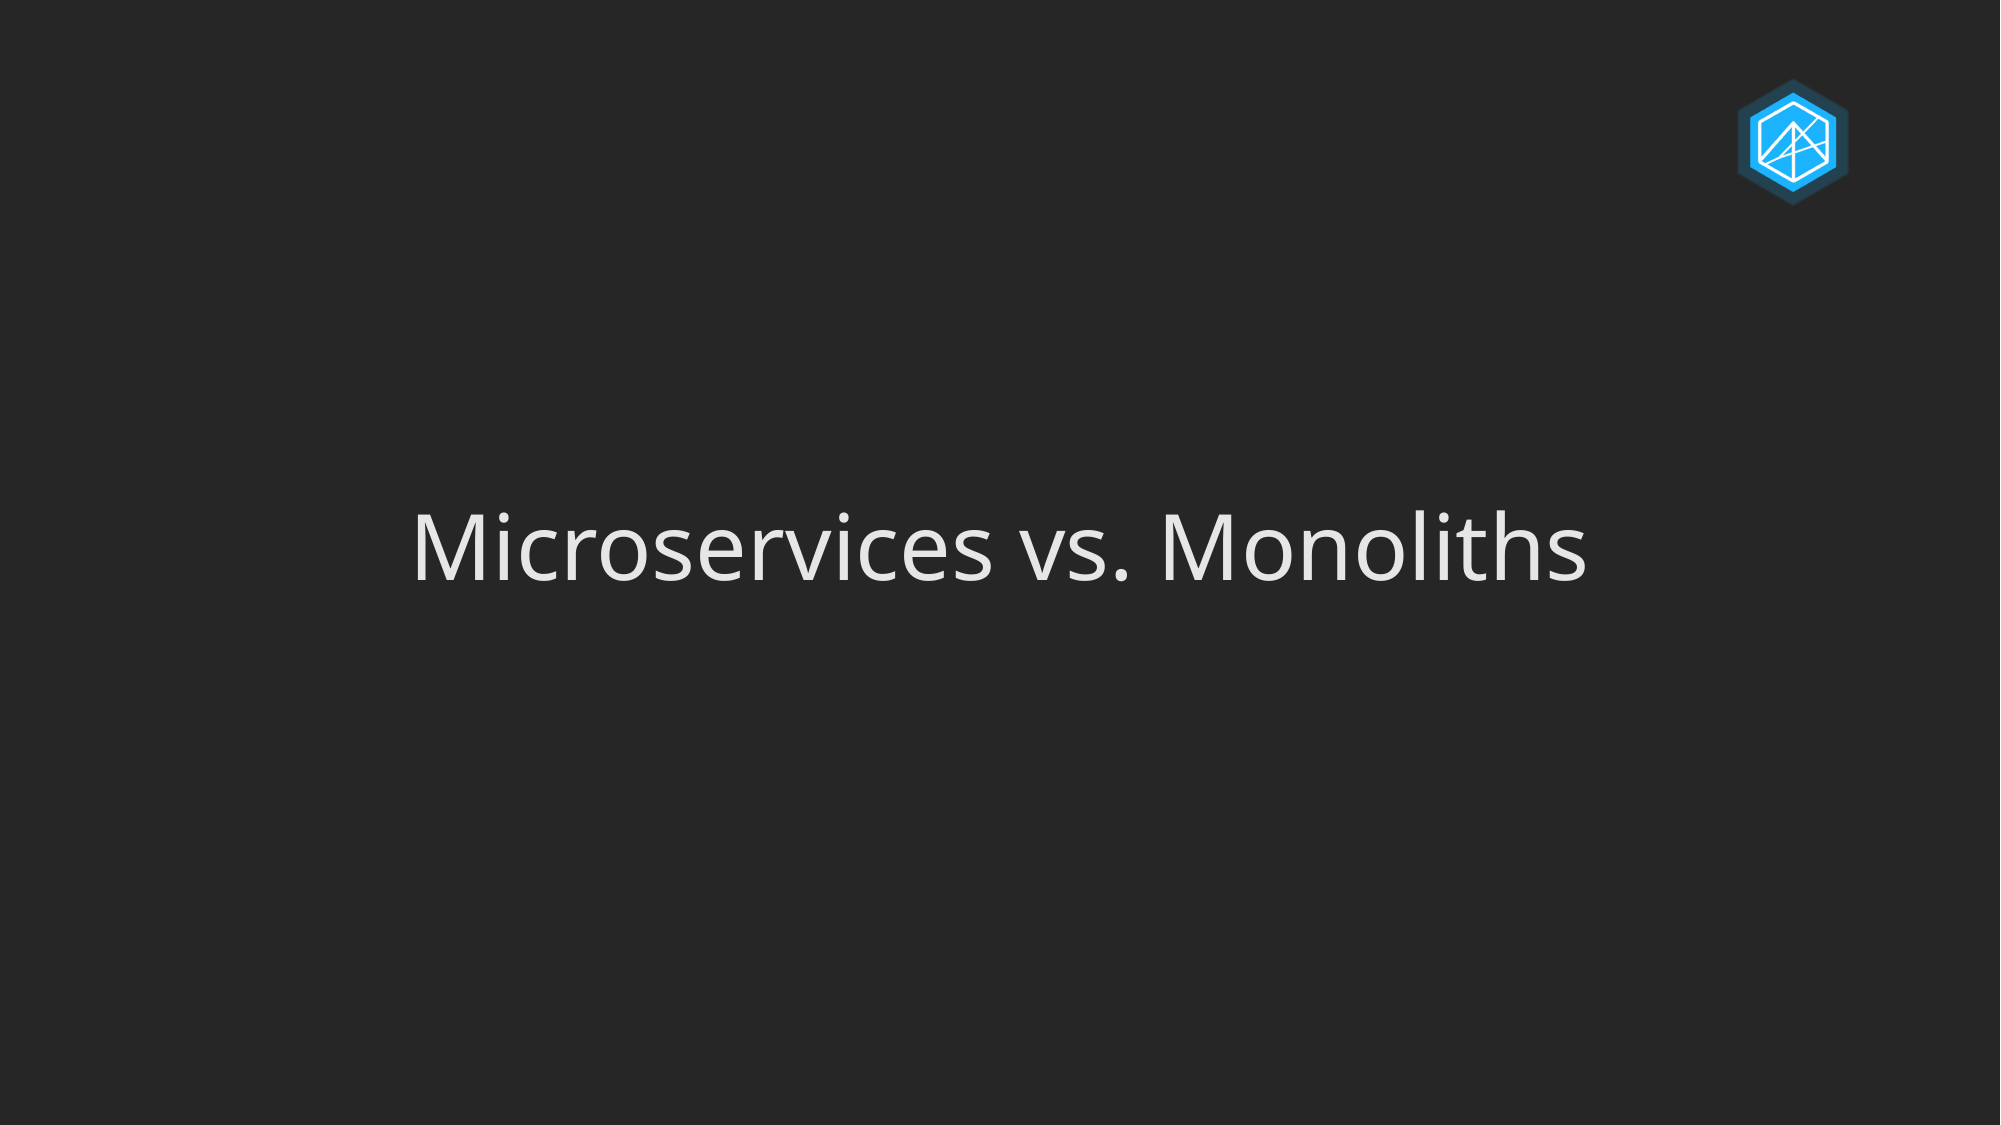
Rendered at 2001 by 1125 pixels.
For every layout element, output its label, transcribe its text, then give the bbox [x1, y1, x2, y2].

title Microservices vs. Monoliths [177, 476, 1824, 625]
picture [1726, 75, 1860, 209]
